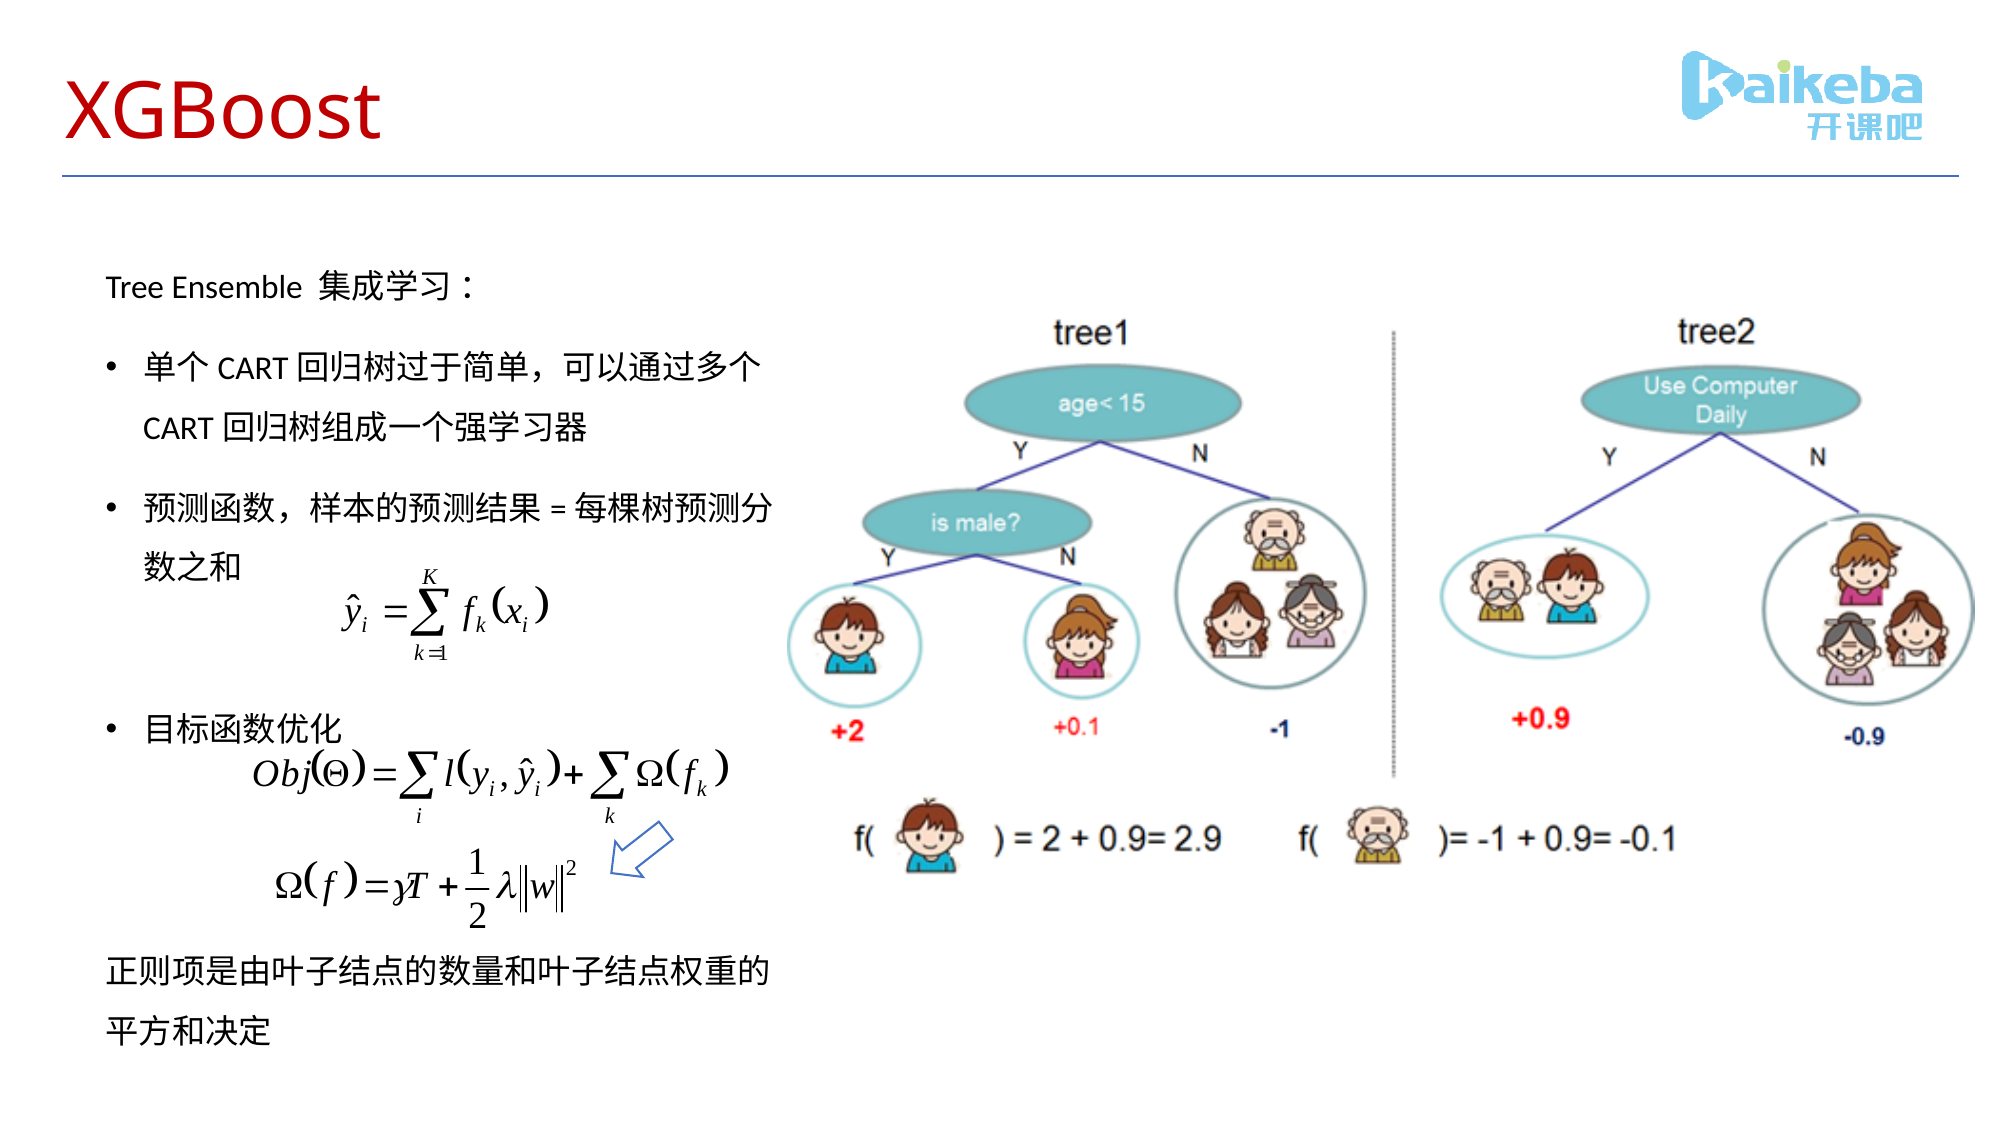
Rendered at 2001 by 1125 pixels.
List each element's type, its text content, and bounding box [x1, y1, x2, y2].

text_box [334, 558, 551, 669]
text_box [611, 832, 673, 877]
table_cell Yahoo LTR [1653, 21, 1950, 167]
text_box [268, 837, 583, 938]
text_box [247, 744, 729, 832]
picture [786, 300, 1976, 880]
text_box Tree Ensemble 集成学习 ： 单个CART回归树过于简单，可以通过多个CART回归树组成一个强学习器 预测函数，样本的预测结果=每棵树预测分数之和 目标函数优化 正则项是由叶子结点的数量和叶子结点权重的平方和决定 [98, 238, 788, 929]
title XGBoost [57, 59, 1728, 167]
